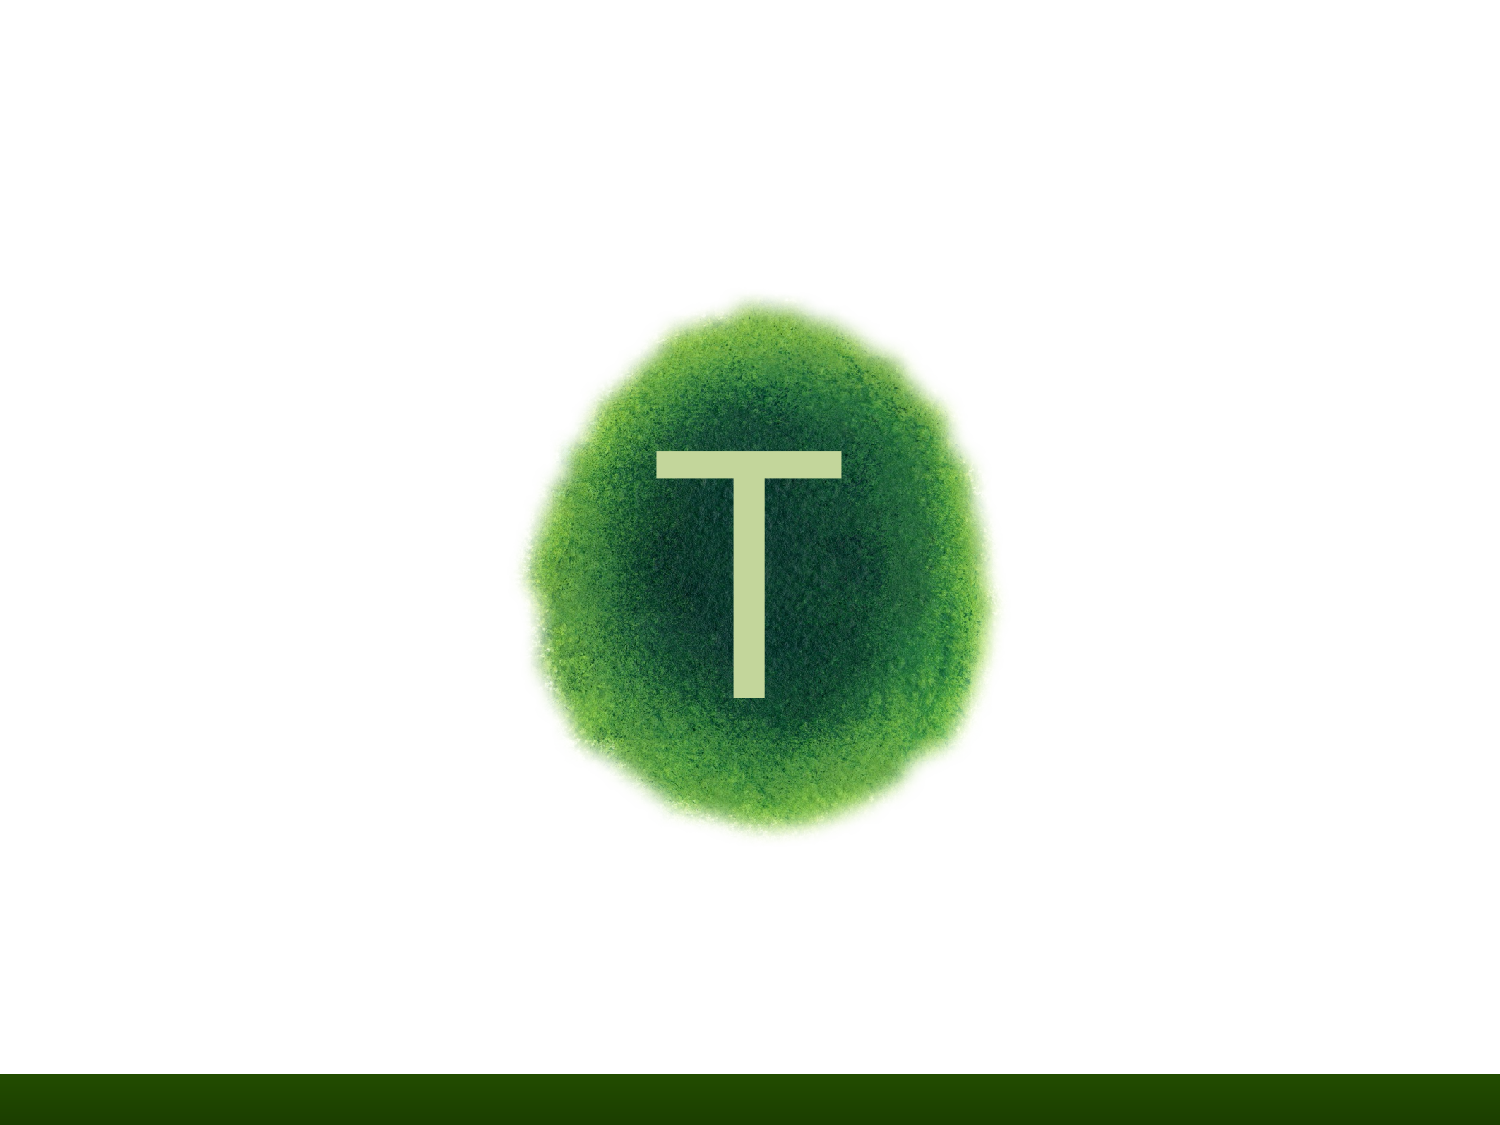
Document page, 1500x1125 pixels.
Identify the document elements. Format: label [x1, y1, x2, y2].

text_box [0, 1072, 1500, 1125]
text_box [443, 188, 1058, 931]
